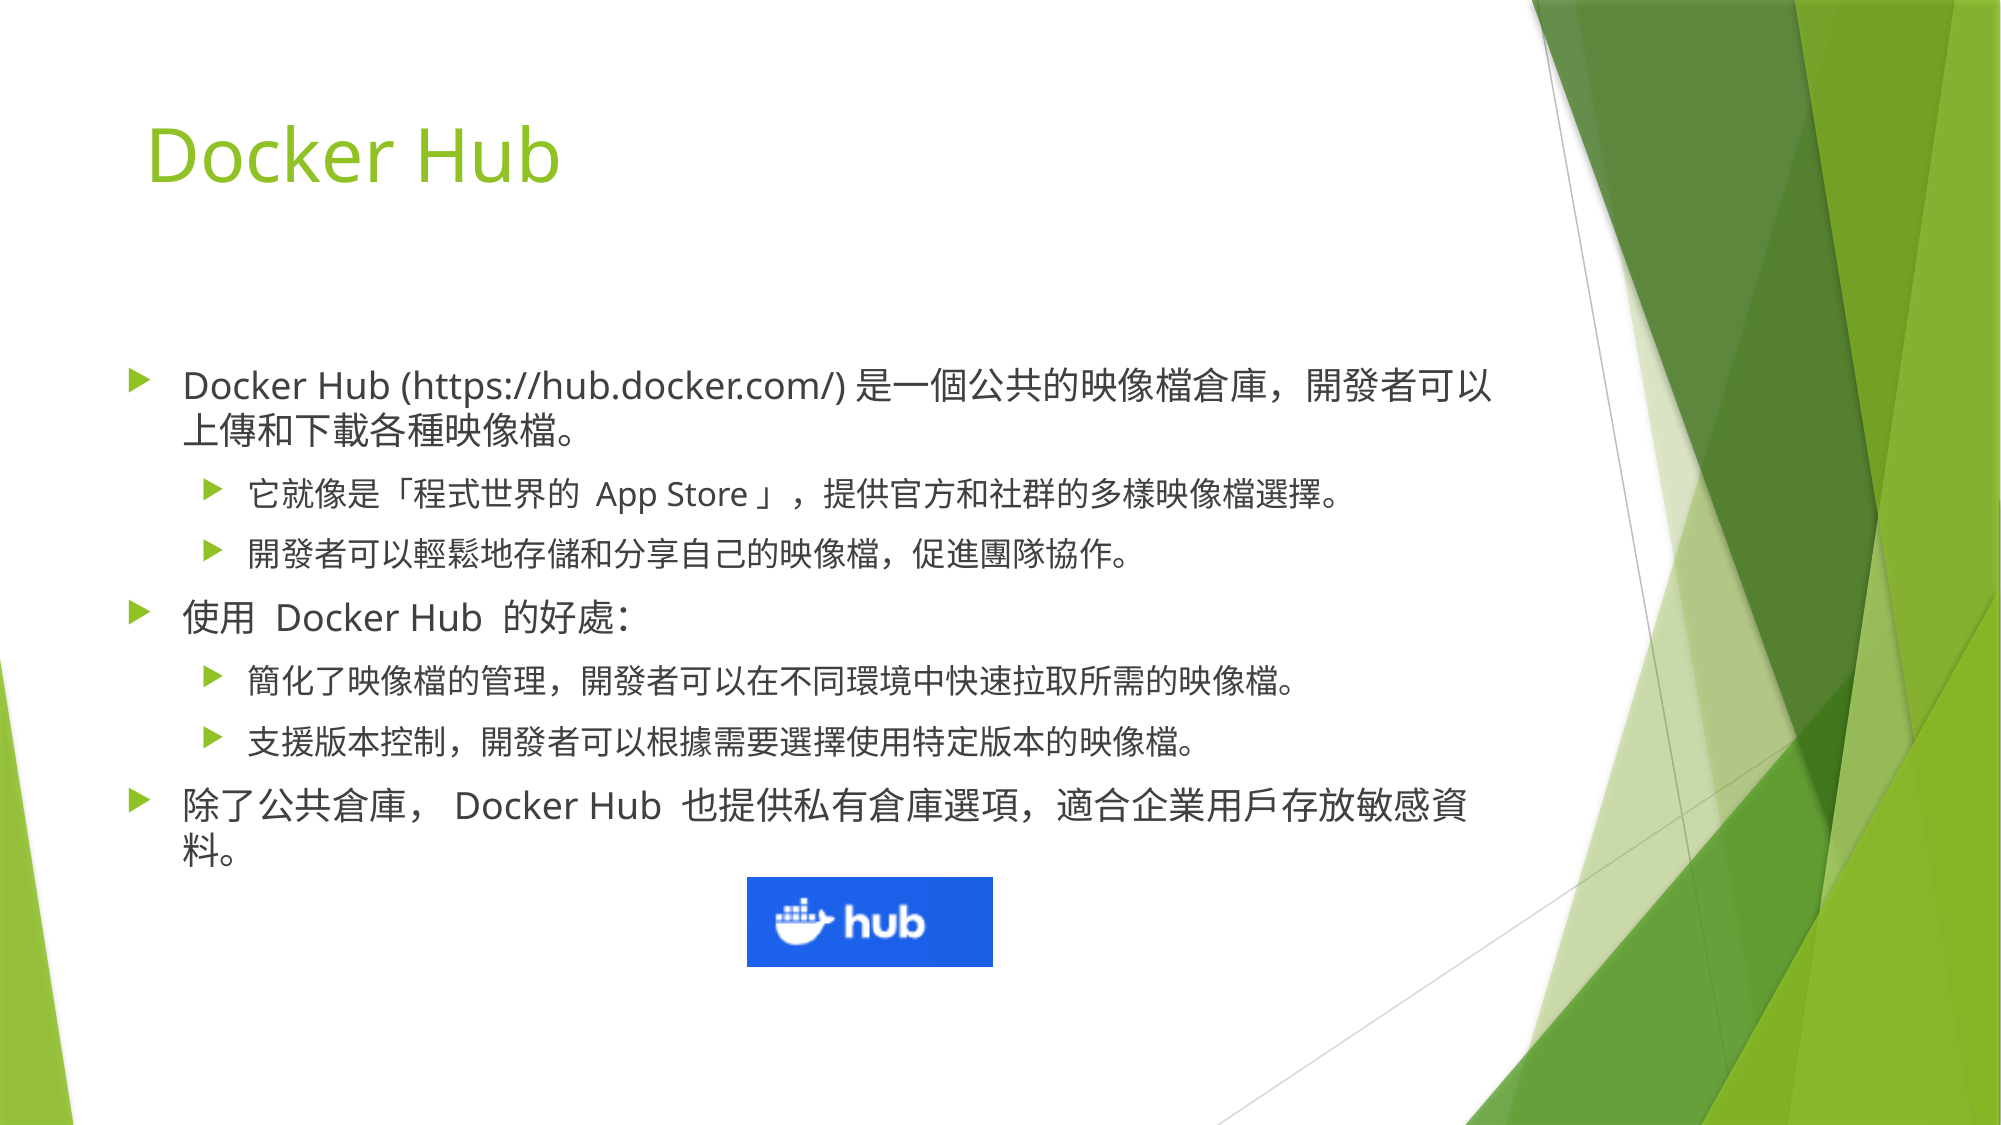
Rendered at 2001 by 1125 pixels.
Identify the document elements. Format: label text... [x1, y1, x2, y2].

picture [746, 877, 993, 968]
list Docker Hub (https://hub.docker.com/)是一個公共的映像檔倉庫，開發者可以上傳和下載各種映像檔。 它就像是「程式世界的 App Store」，提供官方和社群的多樣映像檔選擇。 開發者可以輕鬆地存儲和分享自己的映像檔，促進團隊協作。 使用 Docker Hub 的好處： 簡化了映像檔的管理，開發者可以在不同環境中快速拉取所需的映像檔。 支援版本控制，開發者可以根據需要選擇使用特定版本的映像檔。 除了公共倉庫，Docker Hub 也提供私有倉庫選項，適合企業用戶存放敏感資料。 [111, 354, 1522, 992]
title Docker Hub [111, 99, 1522, 317]
